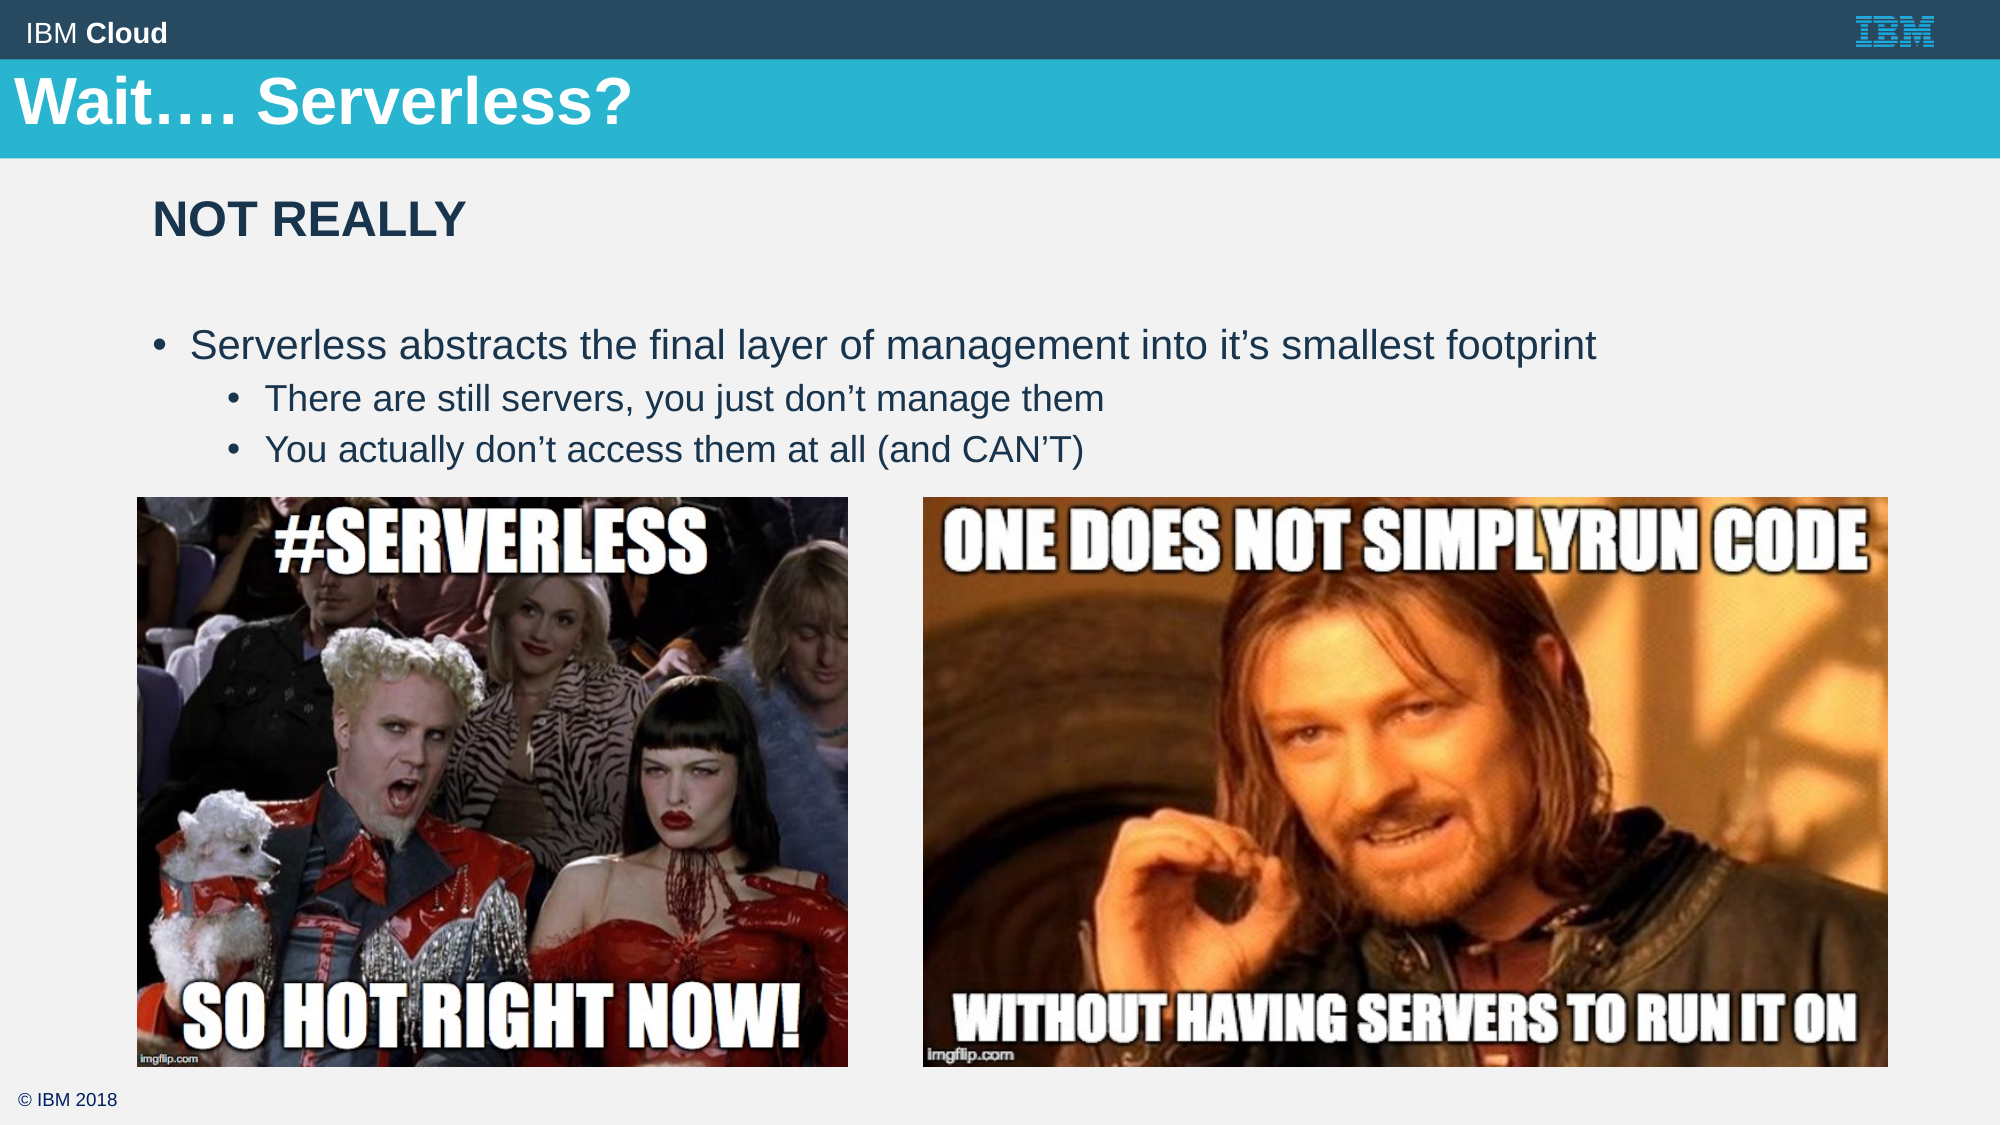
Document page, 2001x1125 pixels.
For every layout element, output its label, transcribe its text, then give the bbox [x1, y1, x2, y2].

list Wait…. Serverless? [0, 59, 2000, 159]
picture [923, 497, 1888, 1067]
list Not Really [137, 185, 1863, 261]
picture [1856, 16, 1934, 47]
picture [137, 497, 848, 1067]
list Serverless abstracts the final layer of management into it’s smallest footprint There are still servers, you just don’t manage them You actually don’t access them at all (and CAN’T) [137, 316, 1863, 1031]
